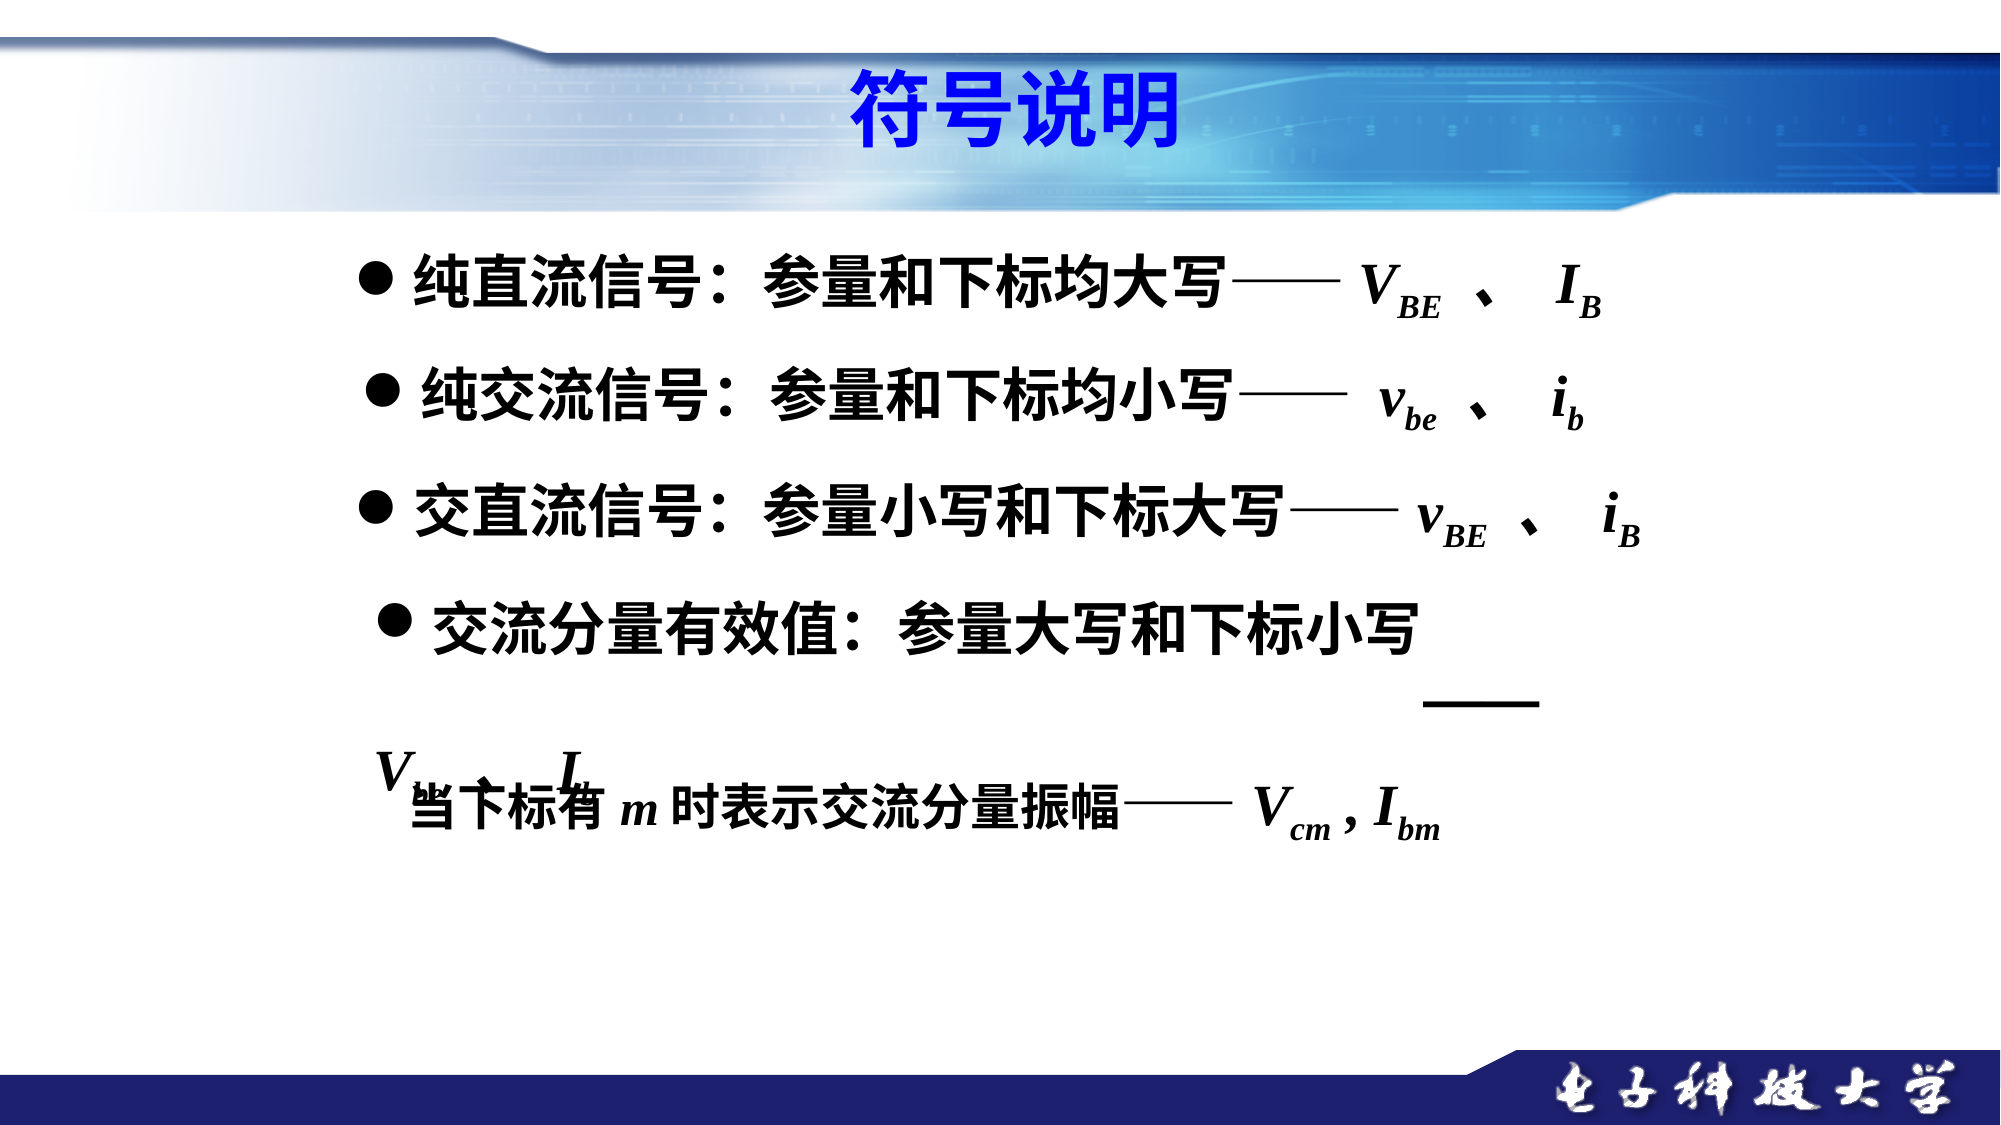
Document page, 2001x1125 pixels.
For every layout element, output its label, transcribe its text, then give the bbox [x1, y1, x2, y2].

picture [0, 37, 2000, 213]
text_box 交流分量有效值：参量大写和下标小写 ——Vbe 、 Ib [358, 584, 1688, 820]
text_box 符号说明 [834, 49, 1358, 165]
text_box 纯交流信号：参量和下标均小写—— vbe 、 ib [347, 350, 1599, 445]
text_box 当下标有m时表示交流分量振幅——Vcm , Ibm [393, 759, 1637, 854]
text_box 纯直流信号：参量和下标均大写——VBE 、 IB [339, 238, 1617, 333]
text_box 交直流信号：参量小写和下标大写——vBE 、 iB [340, 467, 1656, 562]
